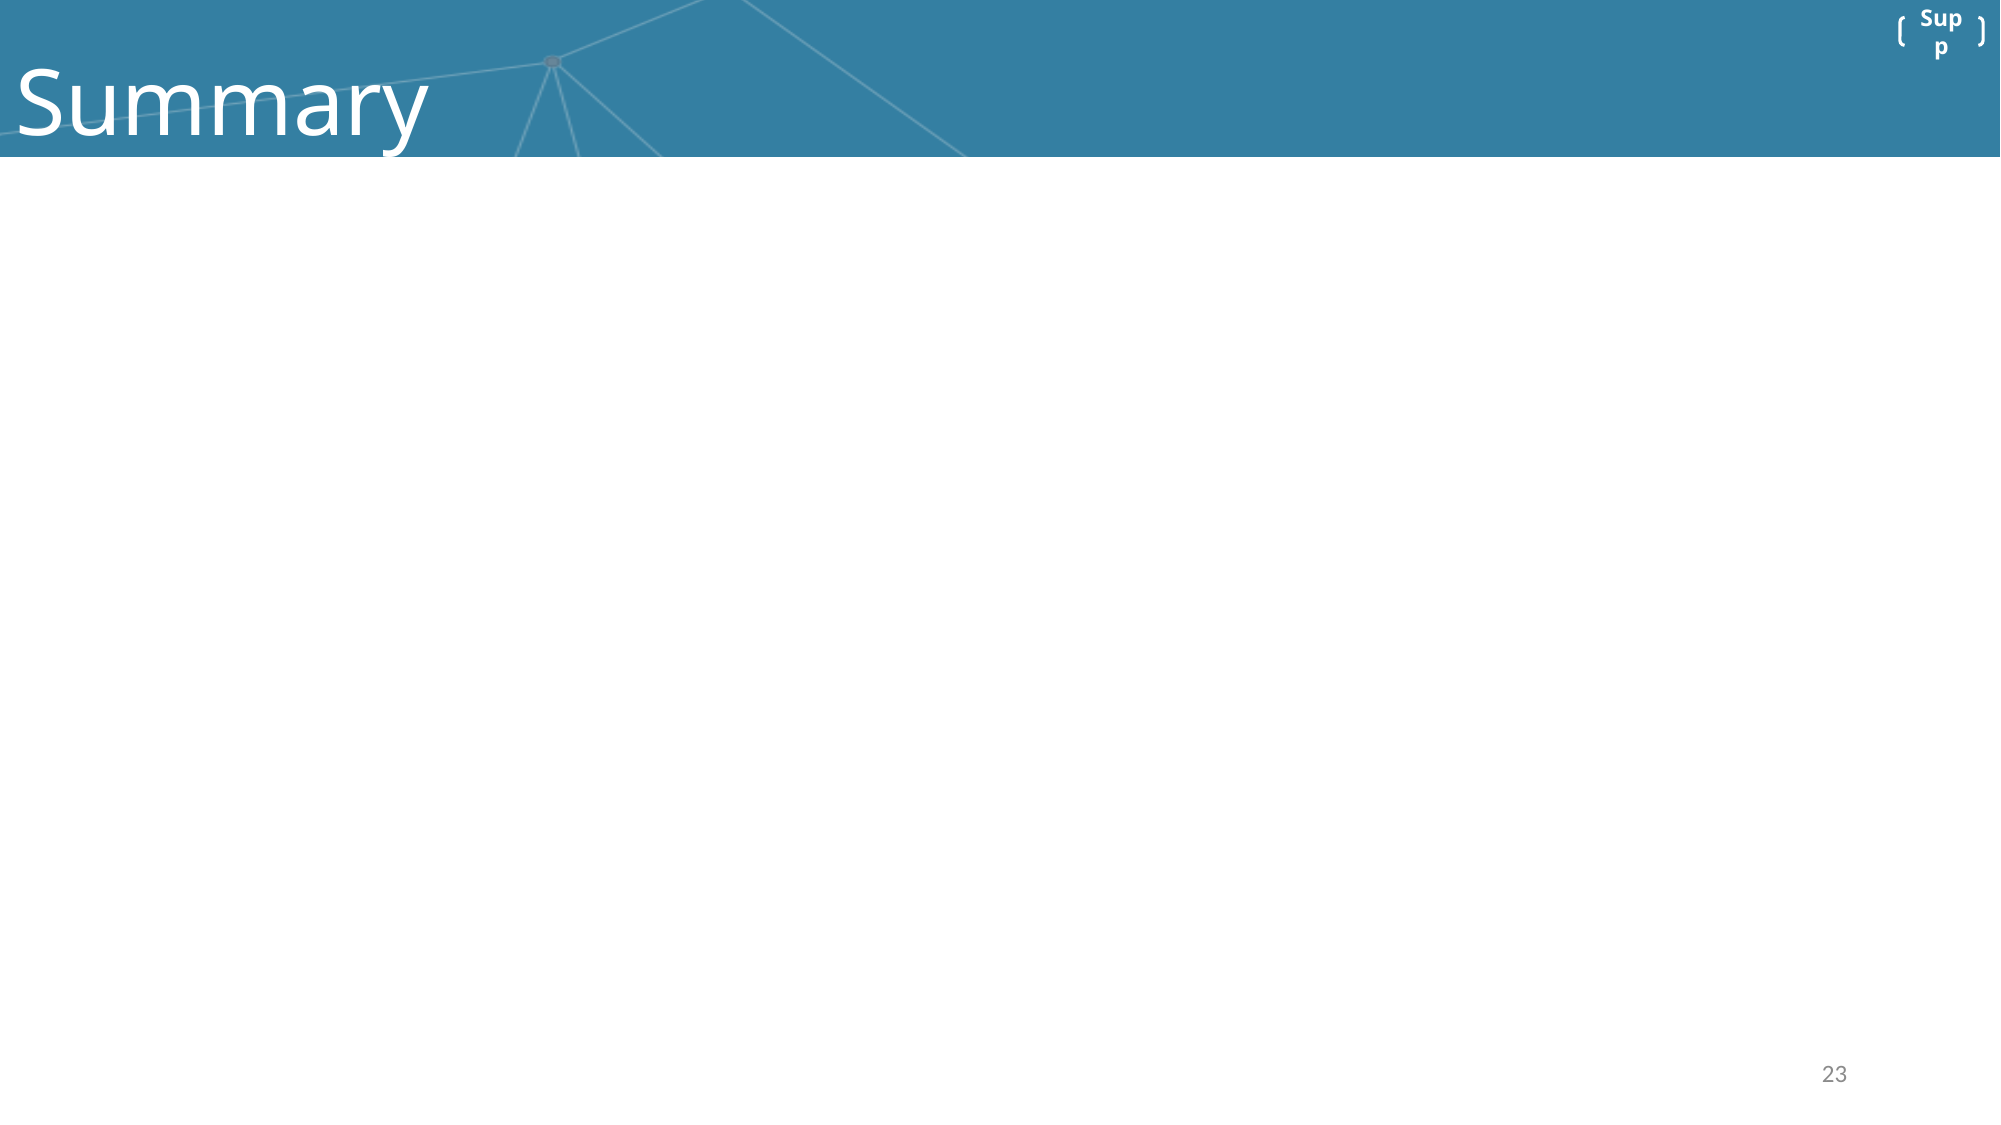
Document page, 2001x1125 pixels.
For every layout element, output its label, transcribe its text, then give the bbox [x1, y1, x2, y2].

title Summary [0, 23, 1725, 155]
slide_number 23 [1412, 1042, 1863, 1103]
